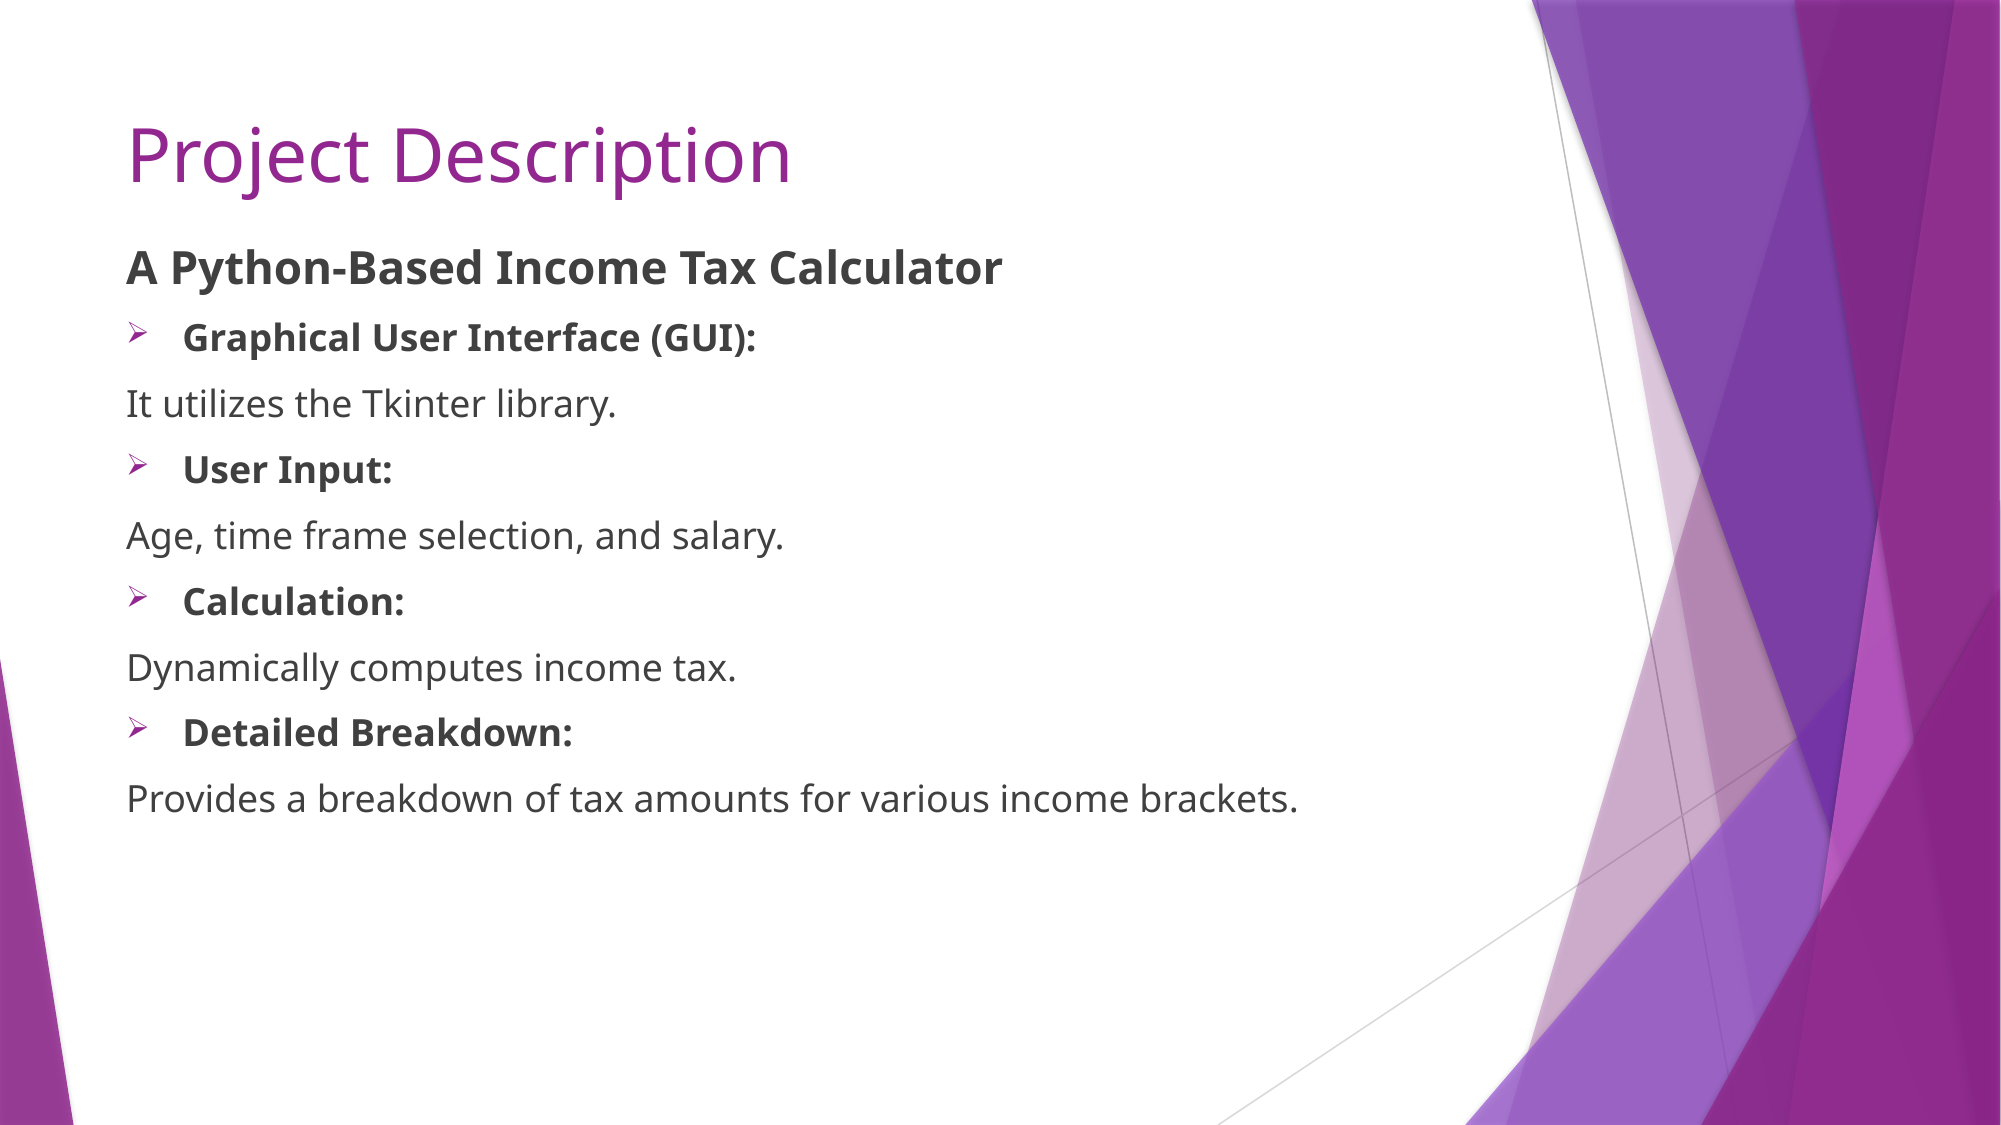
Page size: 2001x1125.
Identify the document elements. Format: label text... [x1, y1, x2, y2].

list A Python-Based Income Tax Calculator Graphical User Interface (GUI): It utilizes the Tkinter library. User Input: Age, time frame selection, and salary. Calculation: Dynamically computes income tax. Detailed Breakdown: Provides a breakdown of tax amounts for various income brackets. [111, 231, 1522, 992]
title Project Description [111, 99, 1522, 231]
